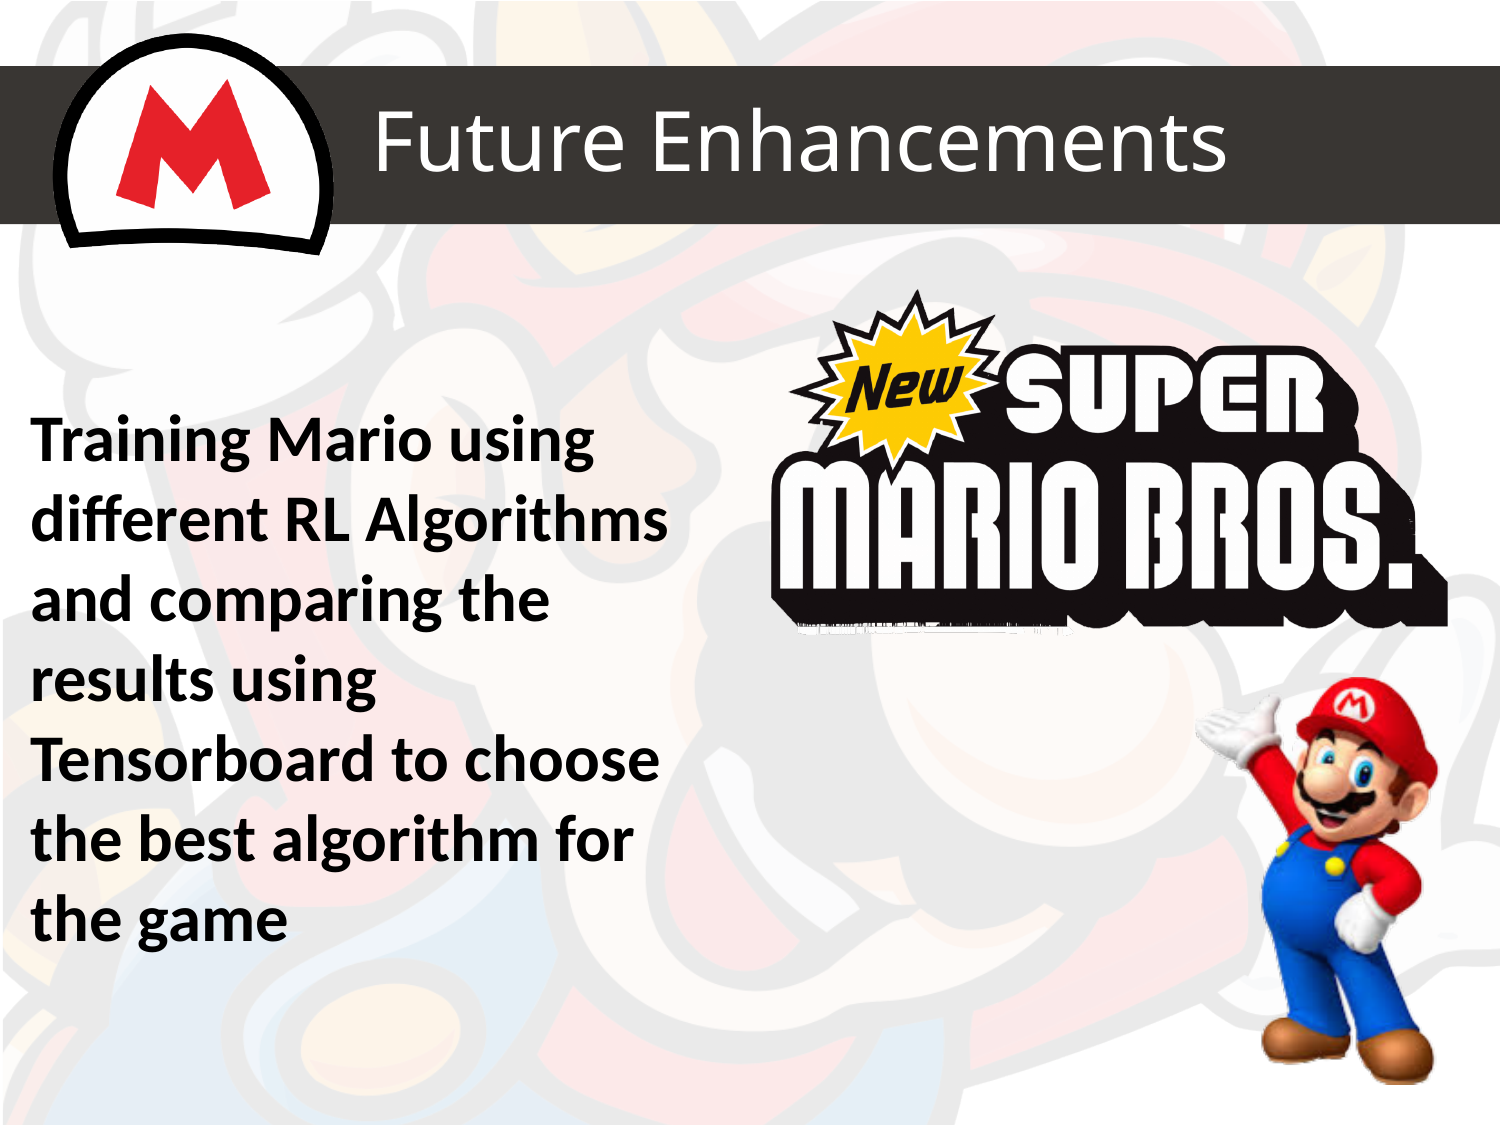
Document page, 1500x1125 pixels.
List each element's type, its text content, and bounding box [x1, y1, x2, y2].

picture [2, 1, 1500, 1125]
text_box Training Mario using different RL Algorithms and comparing the results using Tensorboard to choose the best algorithm for the game [15, 387, 697, 963]
title Future Enhancements [356, 98, 1471, 191]
